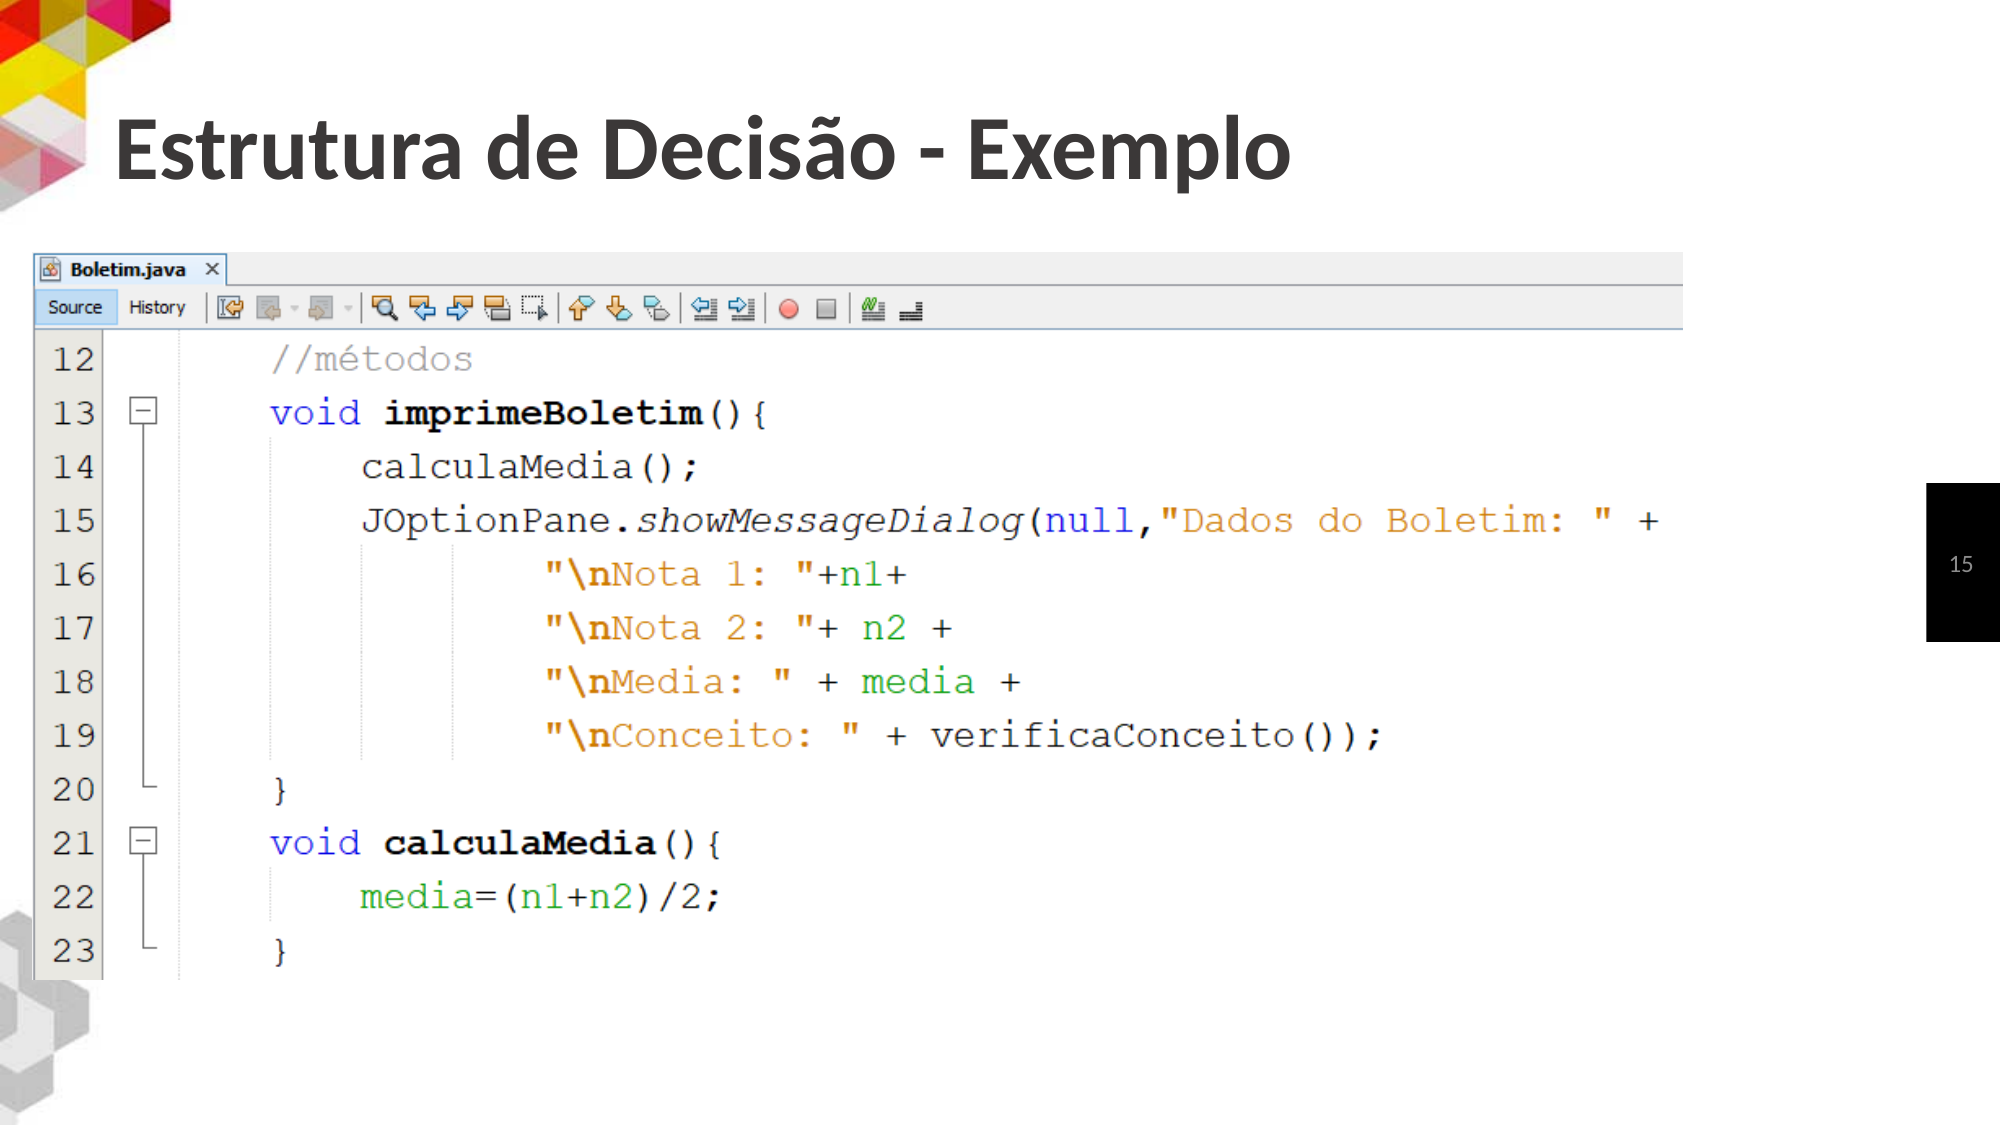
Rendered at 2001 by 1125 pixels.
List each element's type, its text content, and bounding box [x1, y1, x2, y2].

picture [32, 252, 1683, 980]
slide_number 15 [1915, 482, 1990, 642]
title Estrutura de Decisão - Exemplo [99, 26, 1875, 214]
